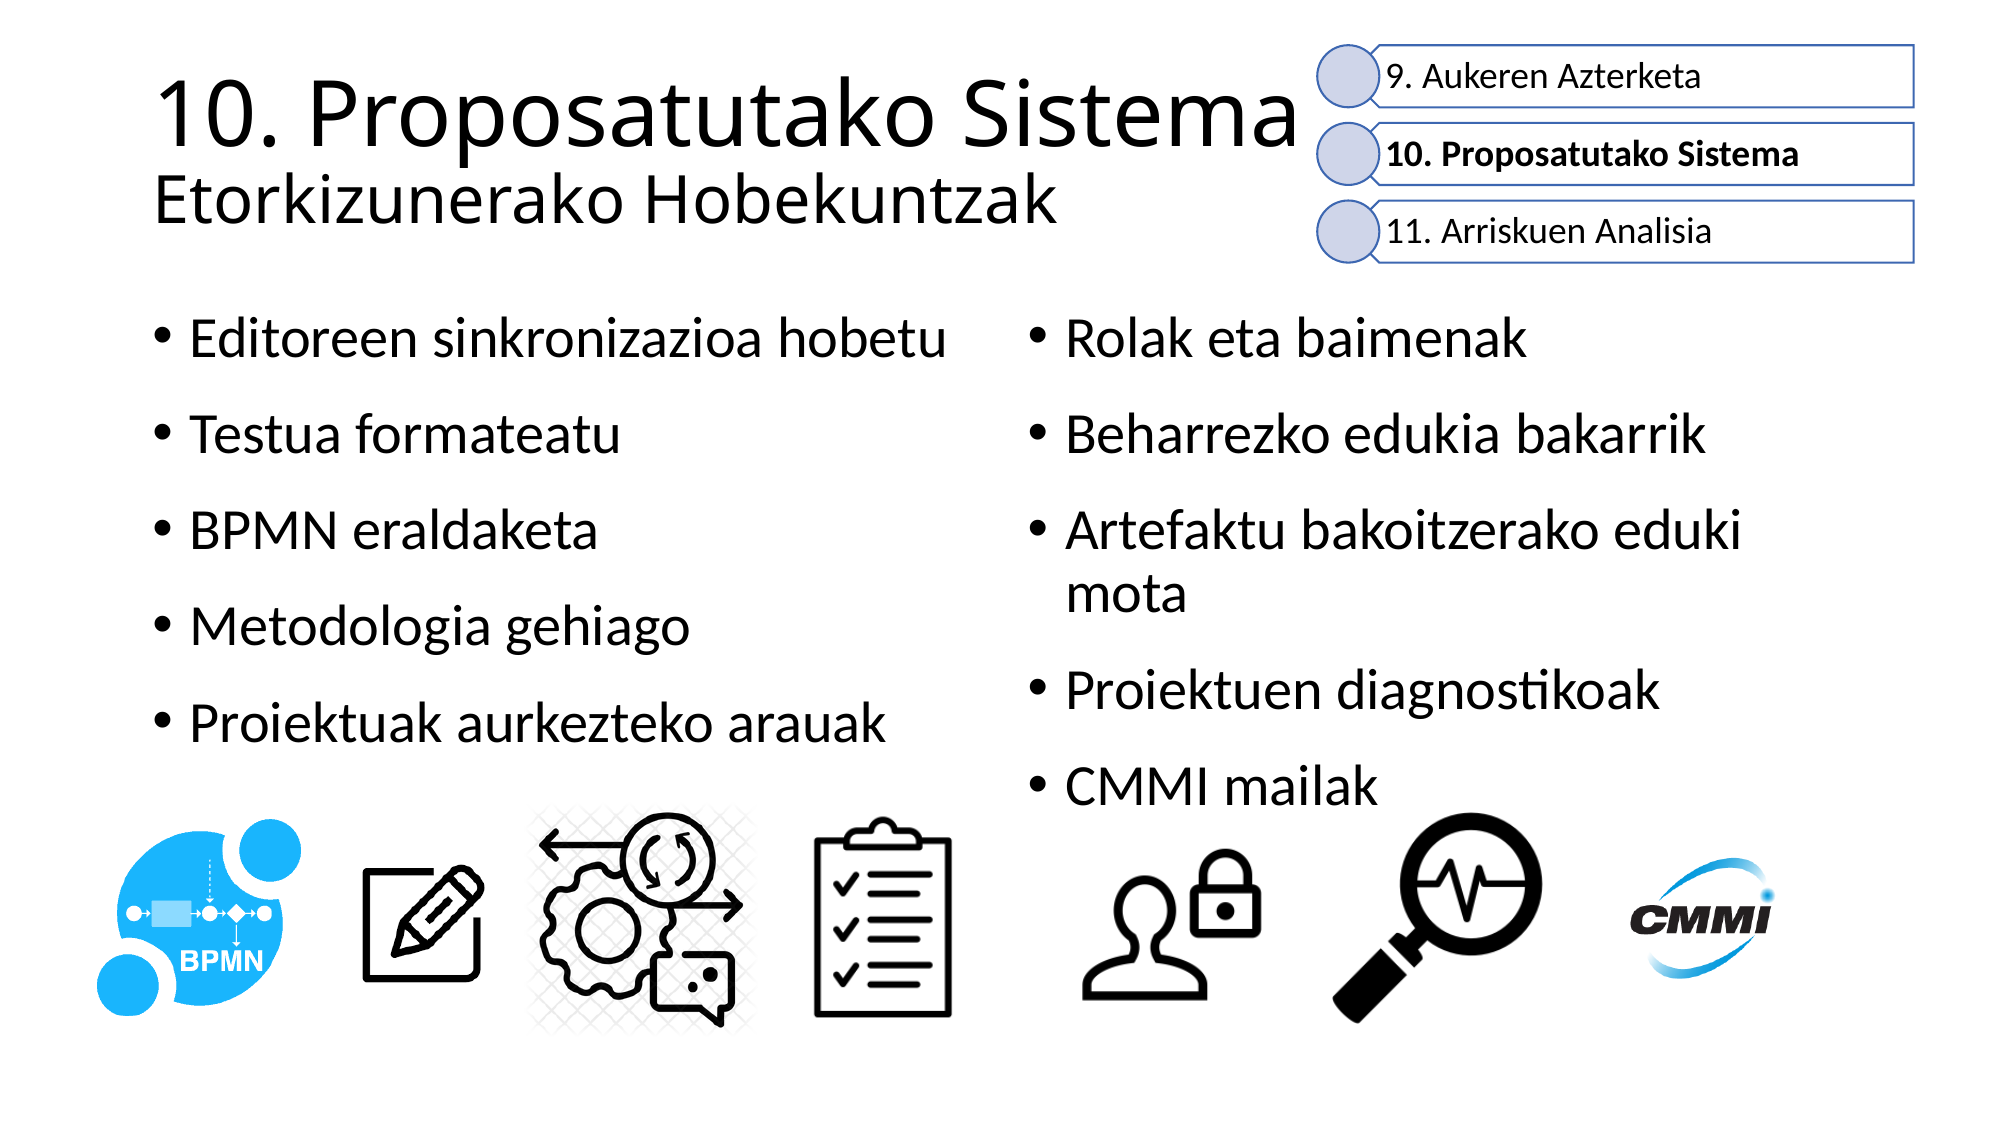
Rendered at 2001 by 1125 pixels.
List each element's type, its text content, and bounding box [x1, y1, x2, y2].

picture [1331, 811, 1544, 1025]
title 10. Proposatutako Sistema Etorkizunerako Hobekuntzak [137, 59, 1863, 278]
picture [523, 802, 758, 1037]
picture [775, 809, 991, 1025]
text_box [1190, 45, 2000, 263]
picture [75, 819, 519, 1019]
list Editoreen sinkronizazioa hobetu Testua formateatu BPMN eraldaketa Metodologia gehiago Proiektuak aurkezteko arauak [137, 299, 988, 1014]
picture [1065, 822, 1279, 1036]
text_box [1583, 848, 1823, 988]
list Rolak eta baimenak Beharrezko edukia bakarrik Artefaktu bakoitzerako eduki mota Proiektuen diagnostikoak CMMI mailak [1012, 299, 1863, 1014]
